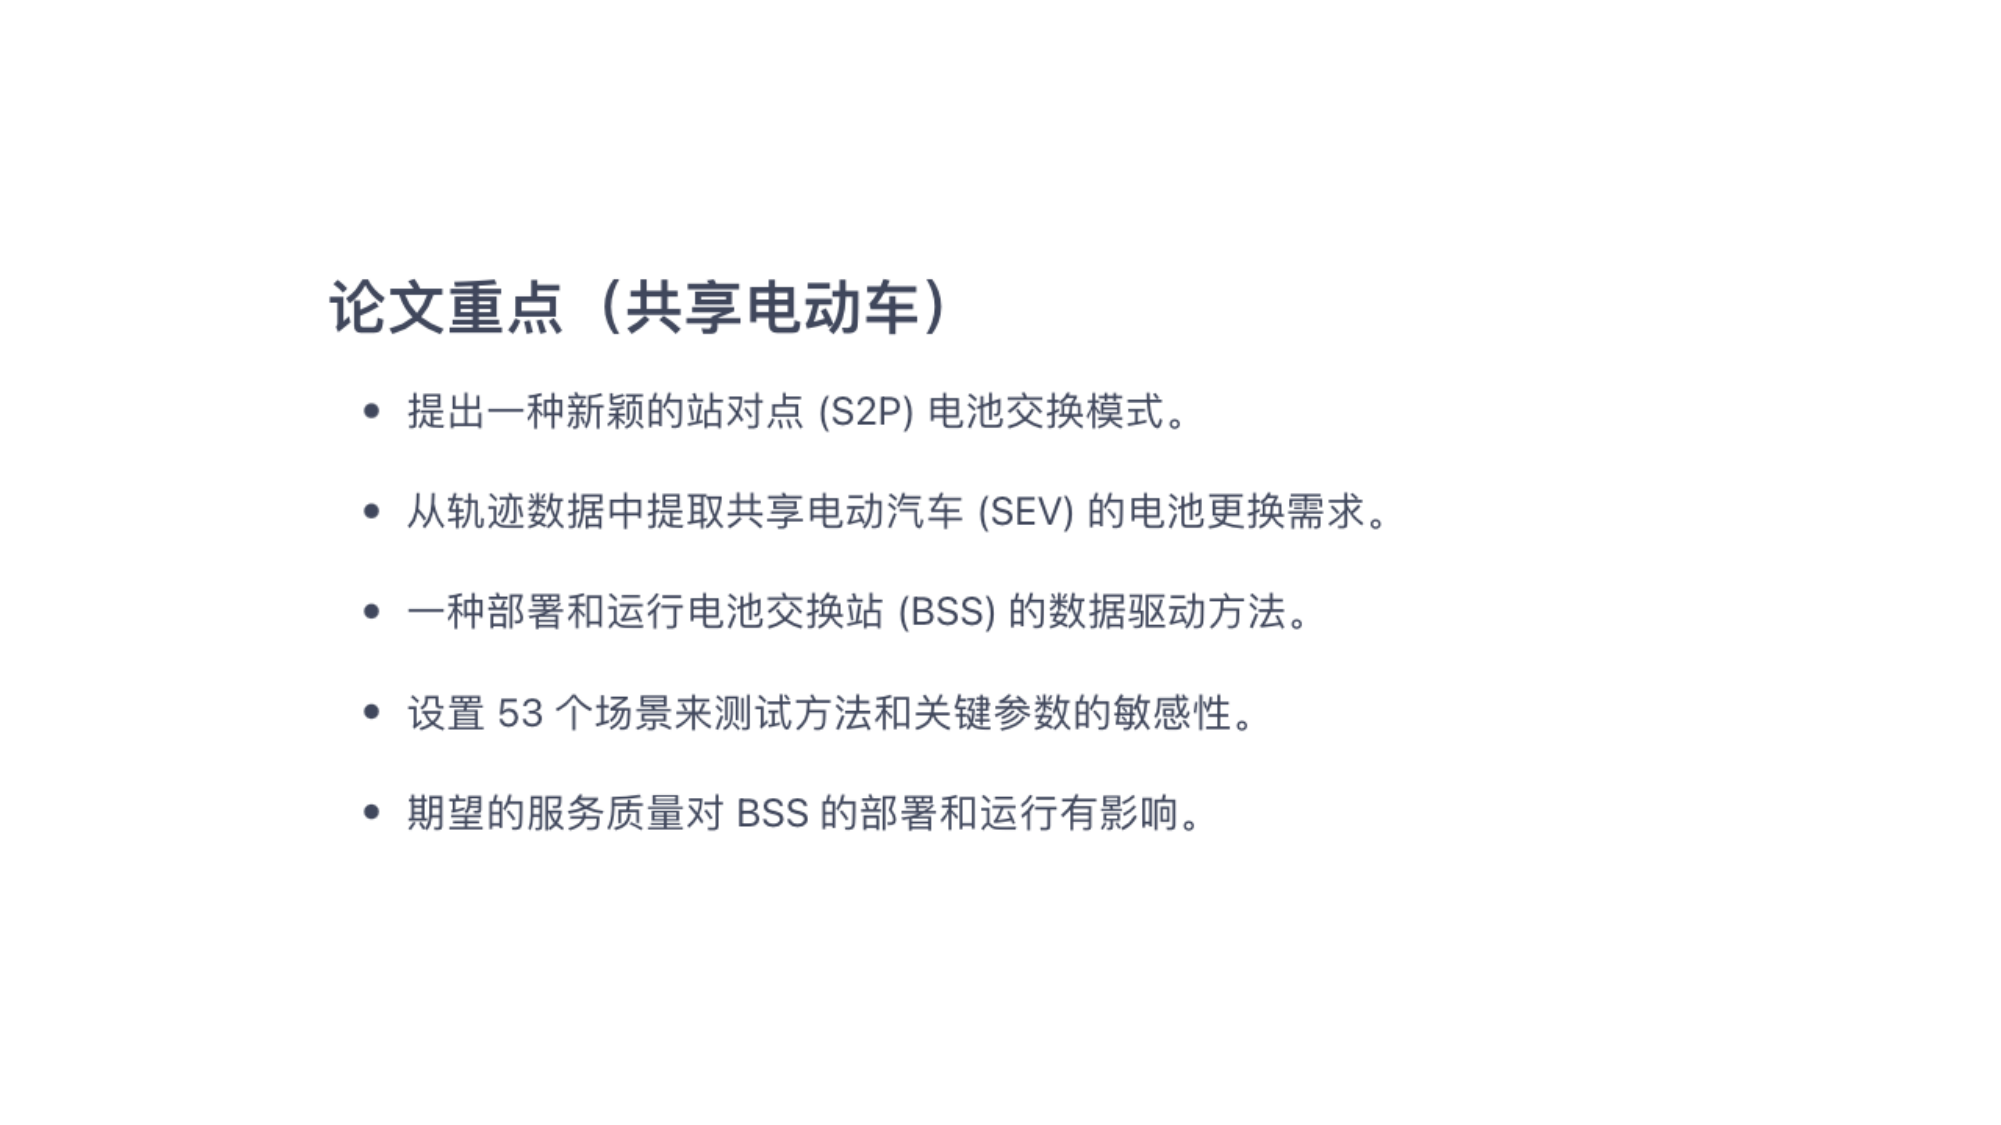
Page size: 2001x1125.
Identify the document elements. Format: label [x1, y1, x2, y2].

picture [306, 242, 1693, 883]
